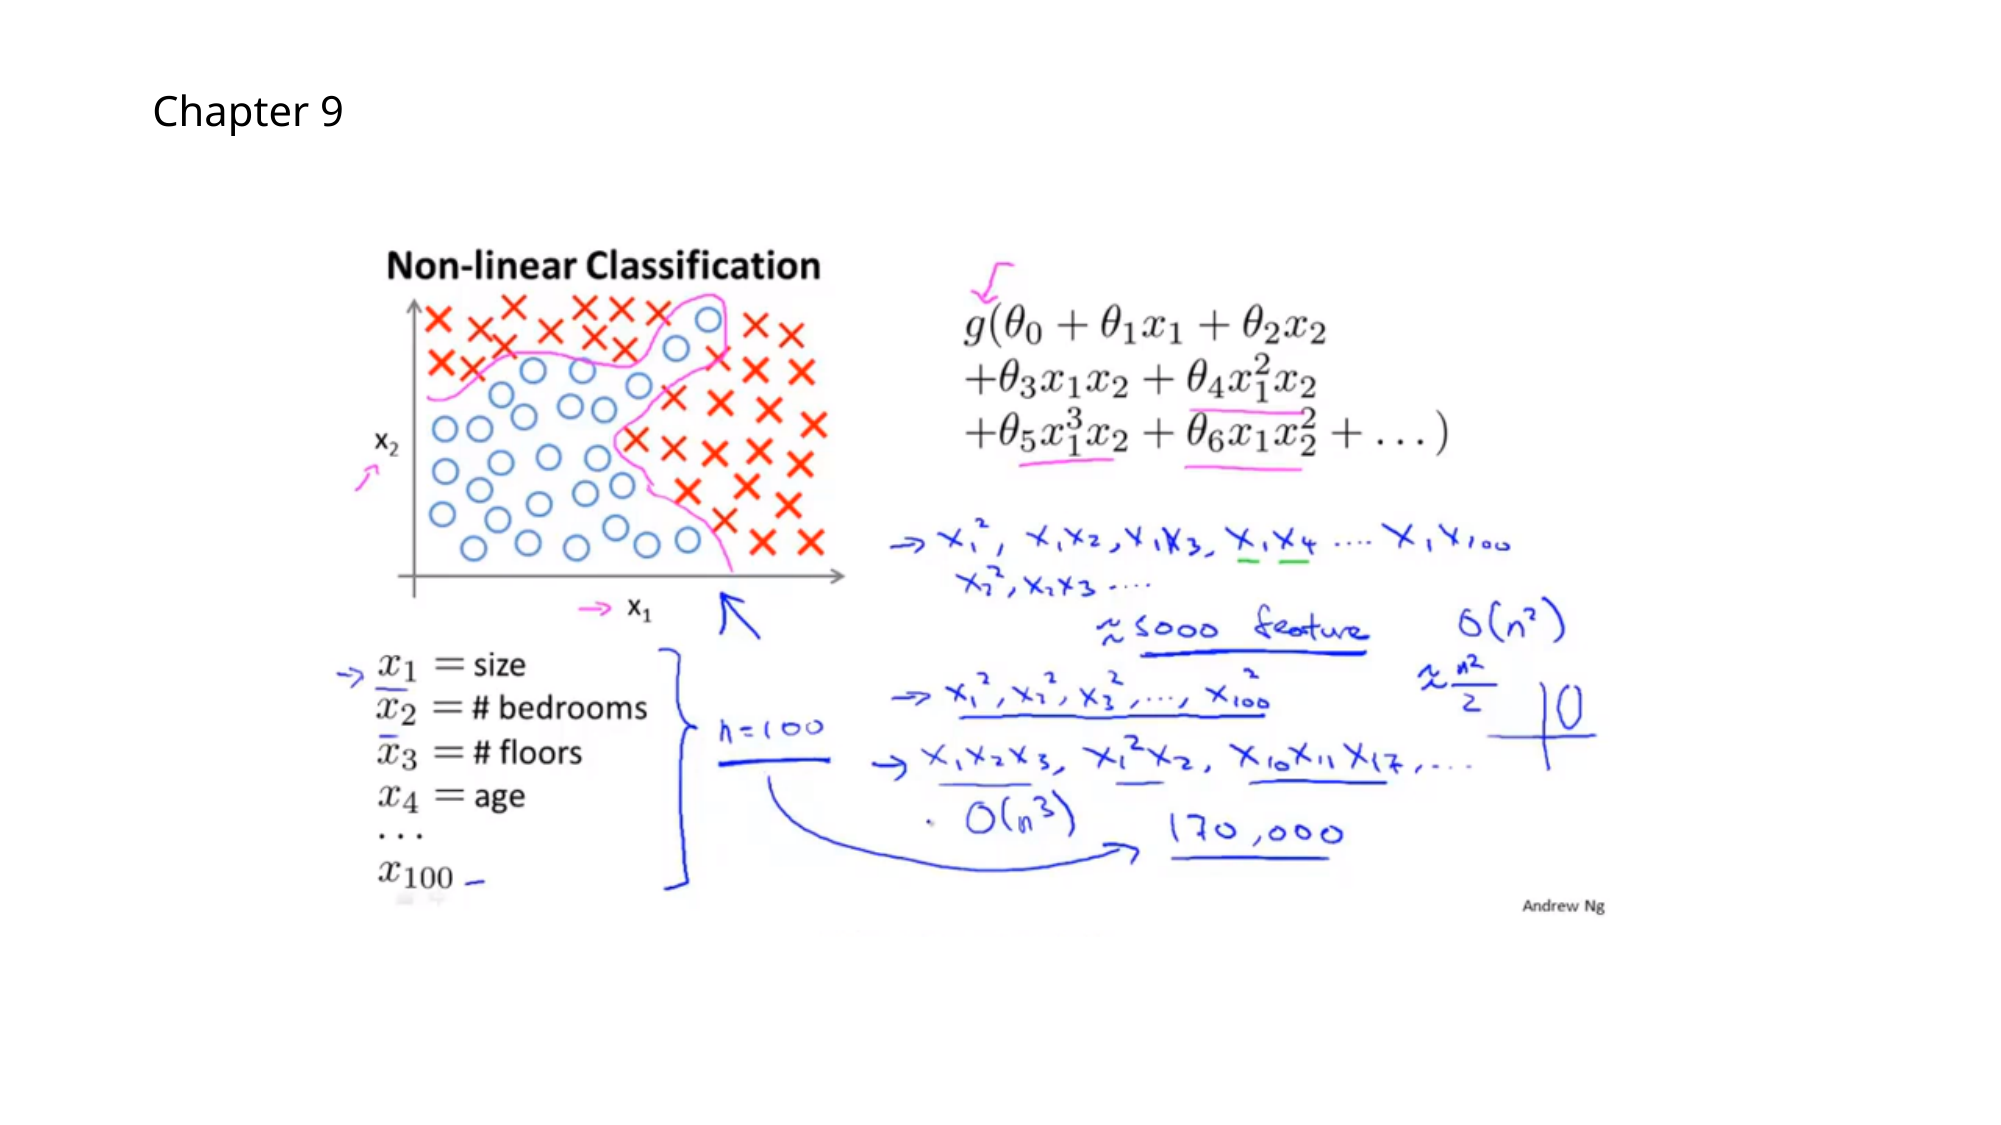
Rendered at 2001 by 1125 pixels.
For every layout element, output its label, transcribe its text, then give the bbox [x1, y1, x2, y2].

text_box Chapter 9 [137, 77, 1802, 143]
picture [317, 210, 1622, 937]
